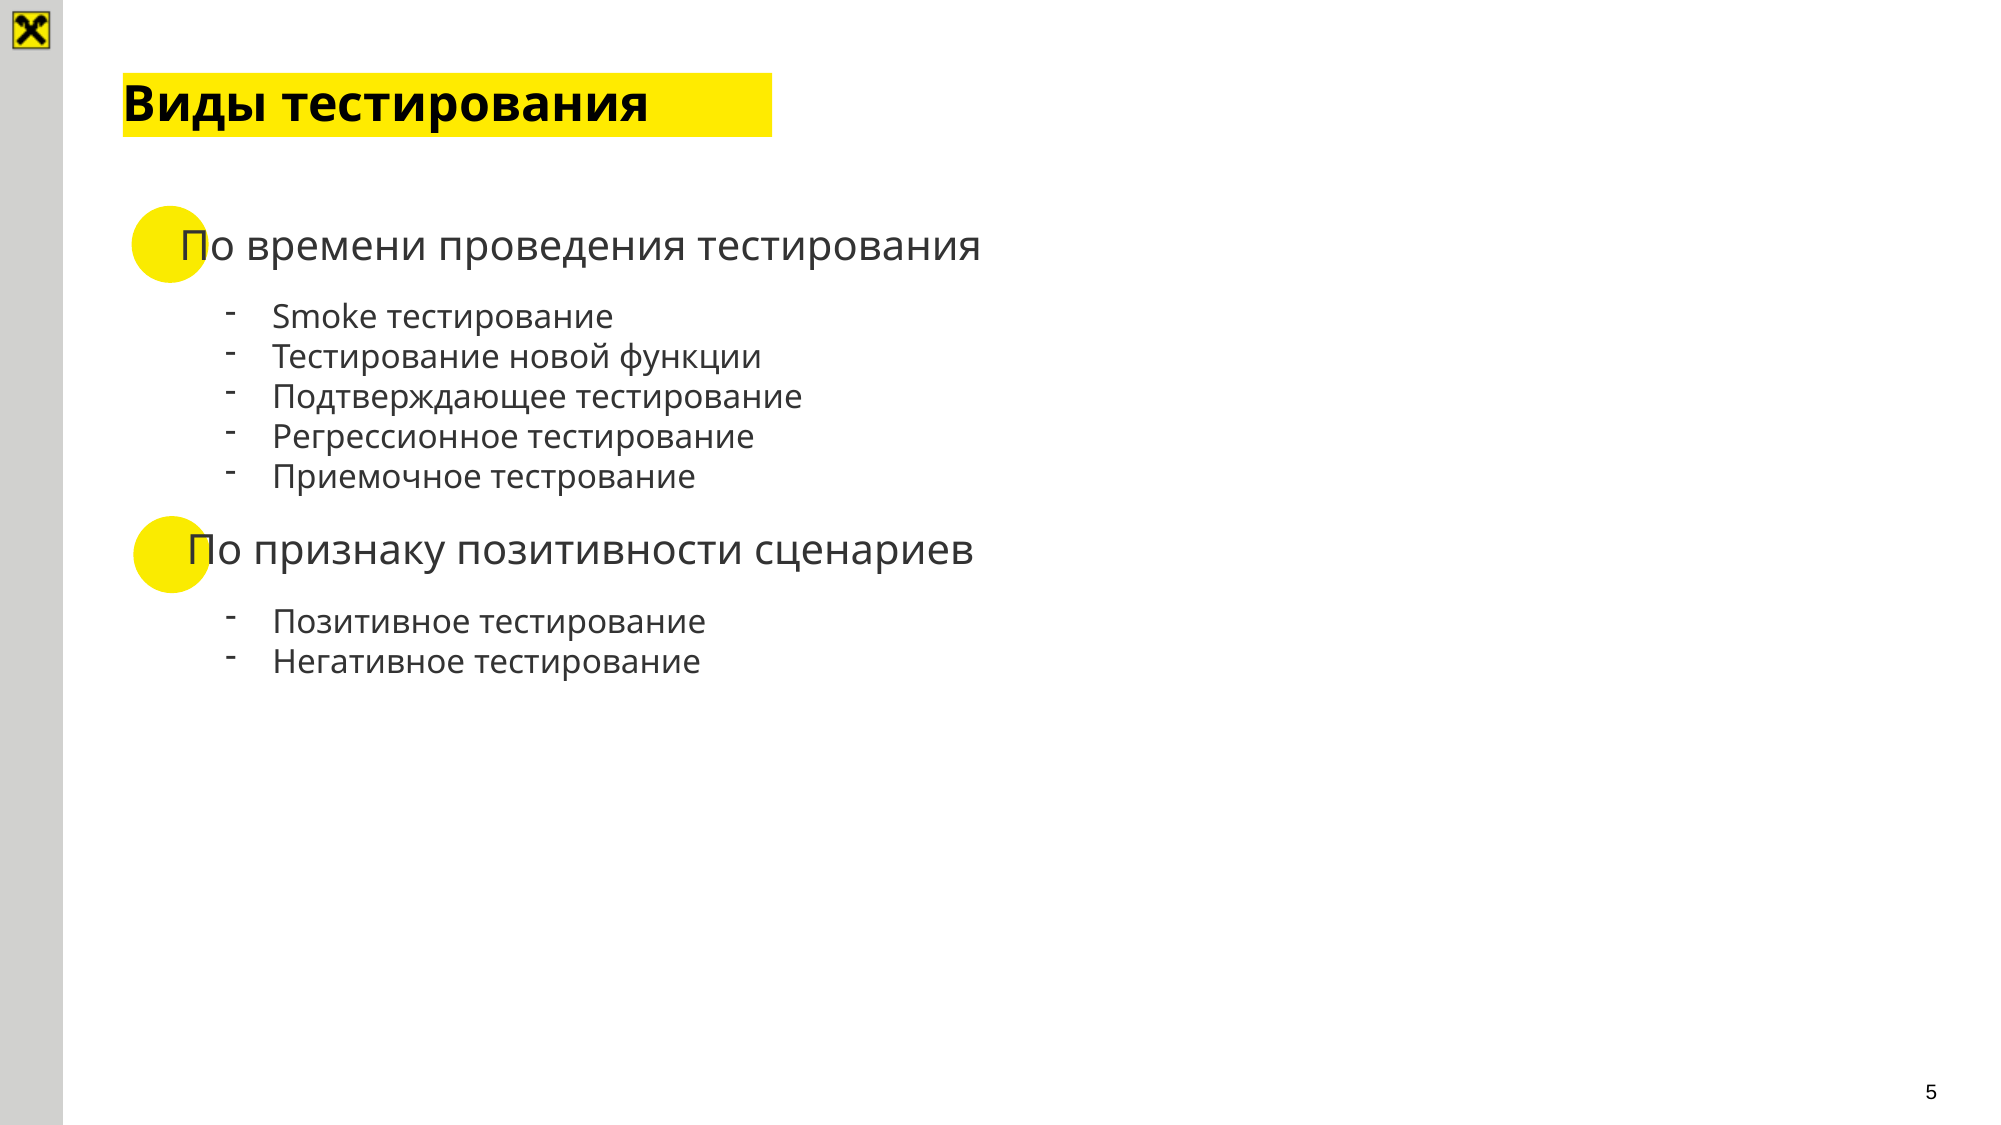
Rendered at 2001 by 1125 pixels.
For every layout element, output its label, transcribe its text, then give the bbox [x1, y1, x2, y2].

slide_number 5 [1811, 1078, 1938, 1104]
text_box Smoke тестирование Тестирование новой функции Подтверждающее тестирование Регрессионное тестирование Приемочное тестрование [210, 287, 1334, 543]
title Виды тестирования [122, 78, 1499, 204]
text_box [122, 72, 773, 78]
text_box По времени проведения тестирования [164, 211, 1144, 327]
picture [0, 0, 63, 1125]
text_box [130, 204, 192, 284]
text_box По признаку позитивности сценариев [171, 516, 1151, 631]
text_box [132, 515, 181, 595]
text_box Позитивное тестирование Негативное тестирование [210, 592, 1334, 688]
